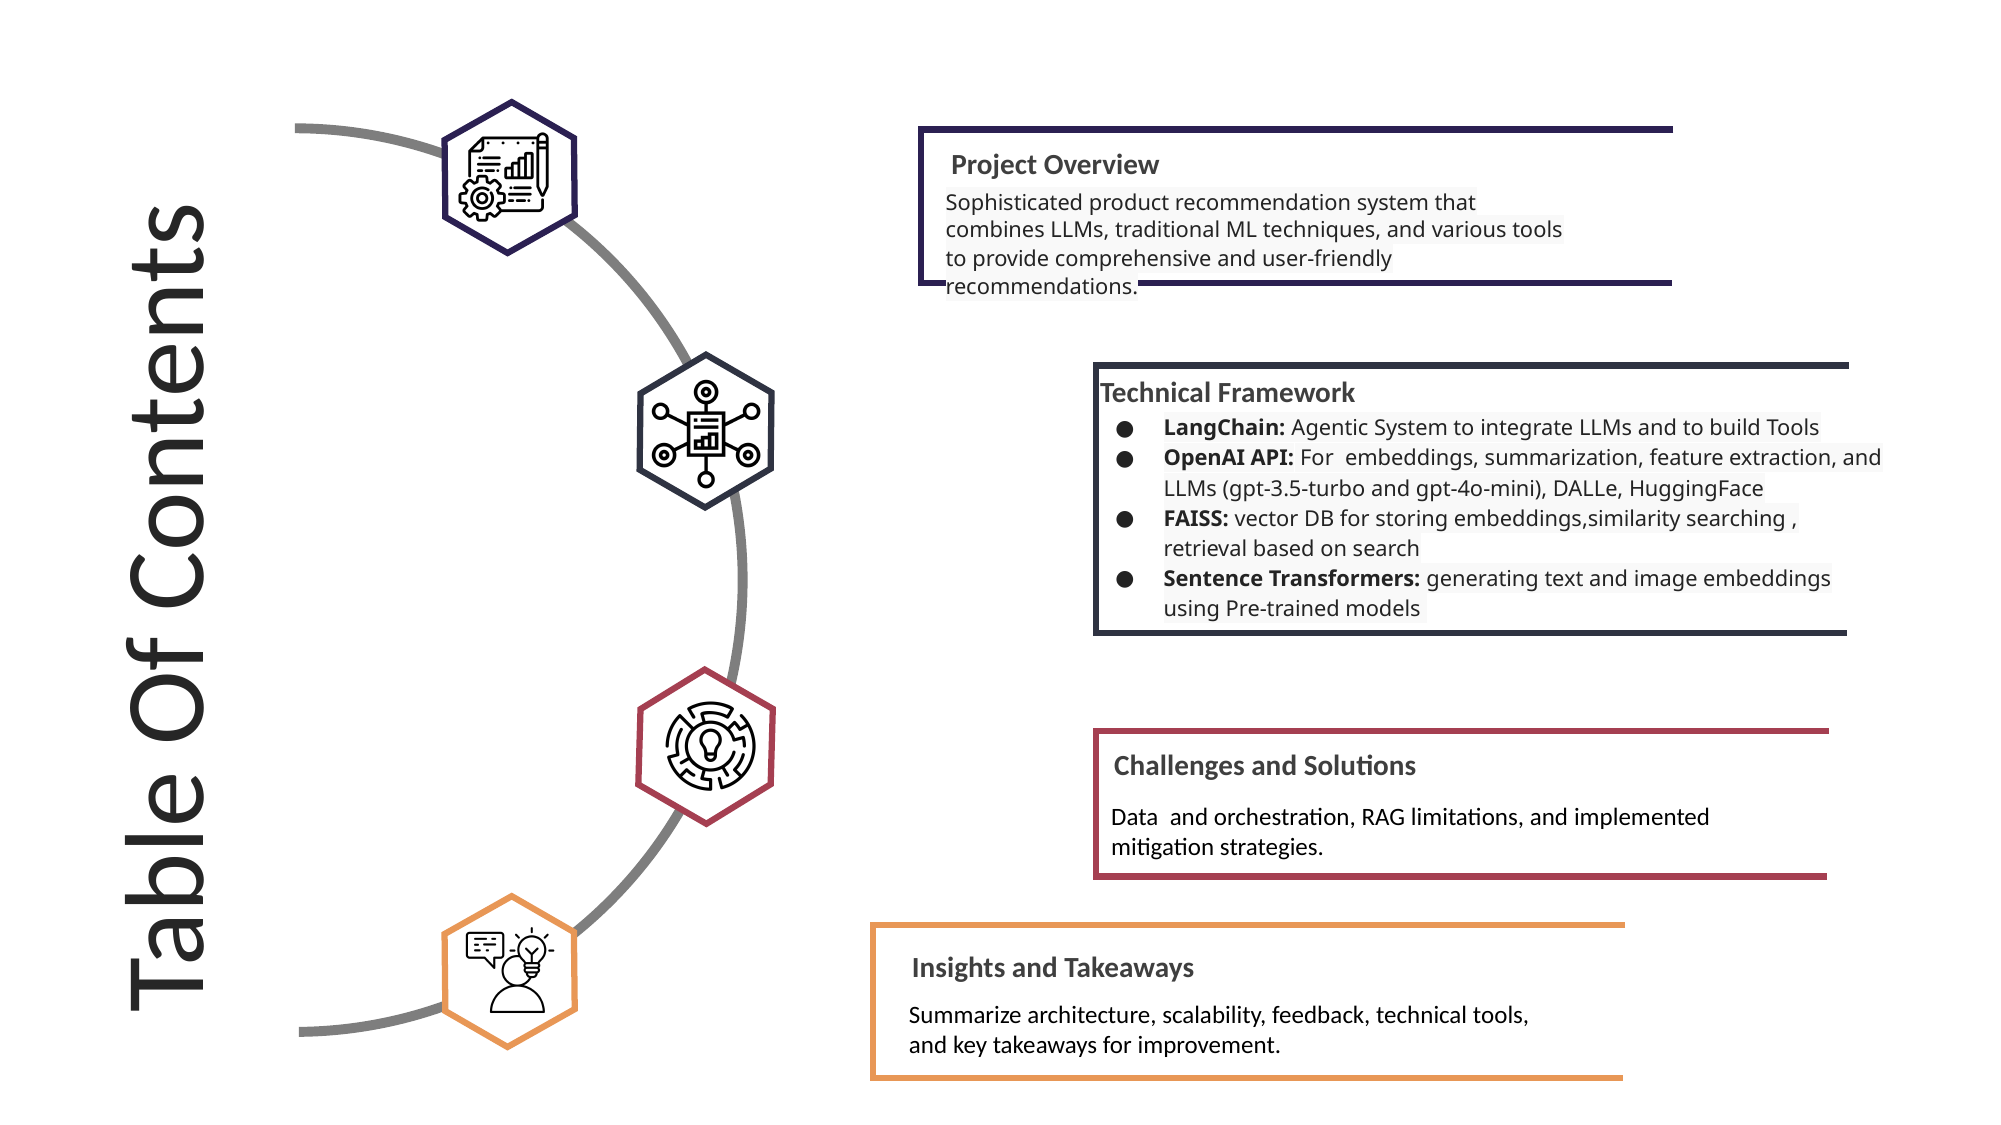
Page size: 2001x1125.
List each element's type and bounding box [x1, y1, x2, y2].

text_box [0, 93, 816, 1056]
text_box [930, 137, 1597, 328]
text_box [1073, 365, 1903, 714]
picture [659, 694, 762, 798]
text_box [1095, 738, 1763, 869]
text_box [872, 924, 1626, 1079]
picture [464, 924, 556, 1016]
picture [455, 129, 552, 226]
text_box [920, 129, 1674, 283]
text_box [1096, 731, 1829, 877]
picture [649, 378, 762, 491]
text_box [893, 940, 1561, 1068]
